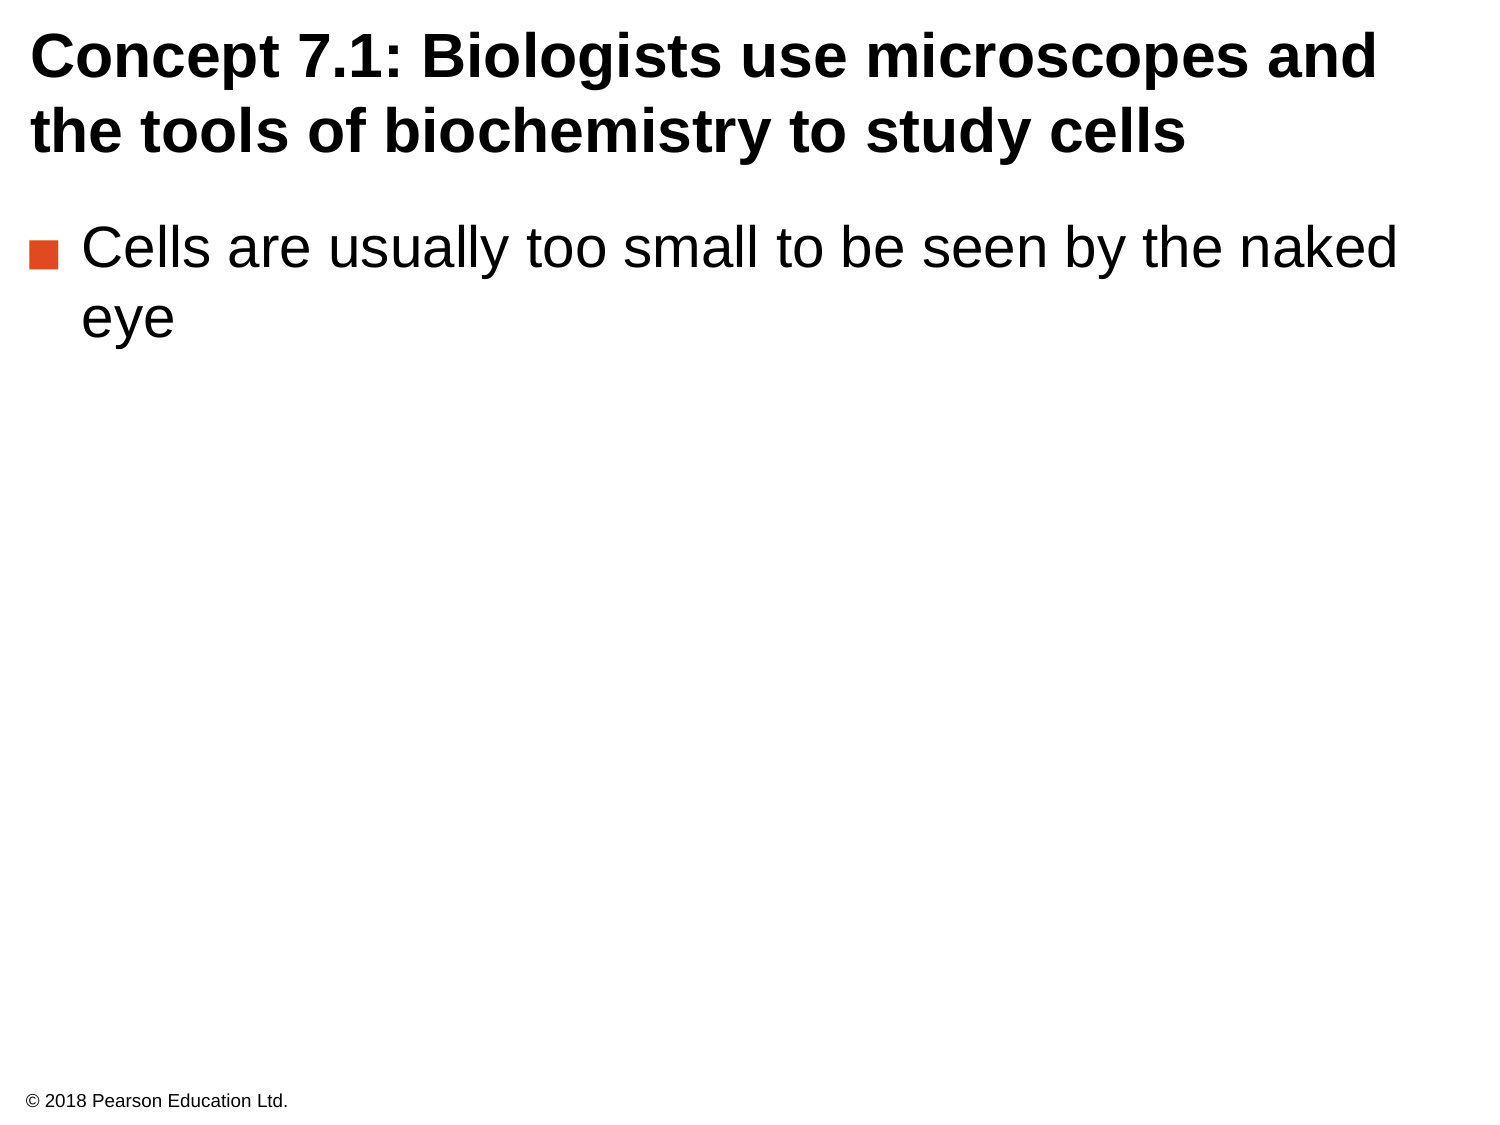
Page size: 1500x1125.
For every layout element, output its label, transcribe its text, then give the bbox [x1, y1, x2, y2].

title Concept 7.1: Biologists use microscopes and the tools of biochemistry to study cells [0, 0, 1500, 182]
footer © 2018 Pearson Education Ltd. [10, 1080, 518, 1119]
list Cells are usually too small to be seen by the naked eye [24, 208, 1475, 1065]
